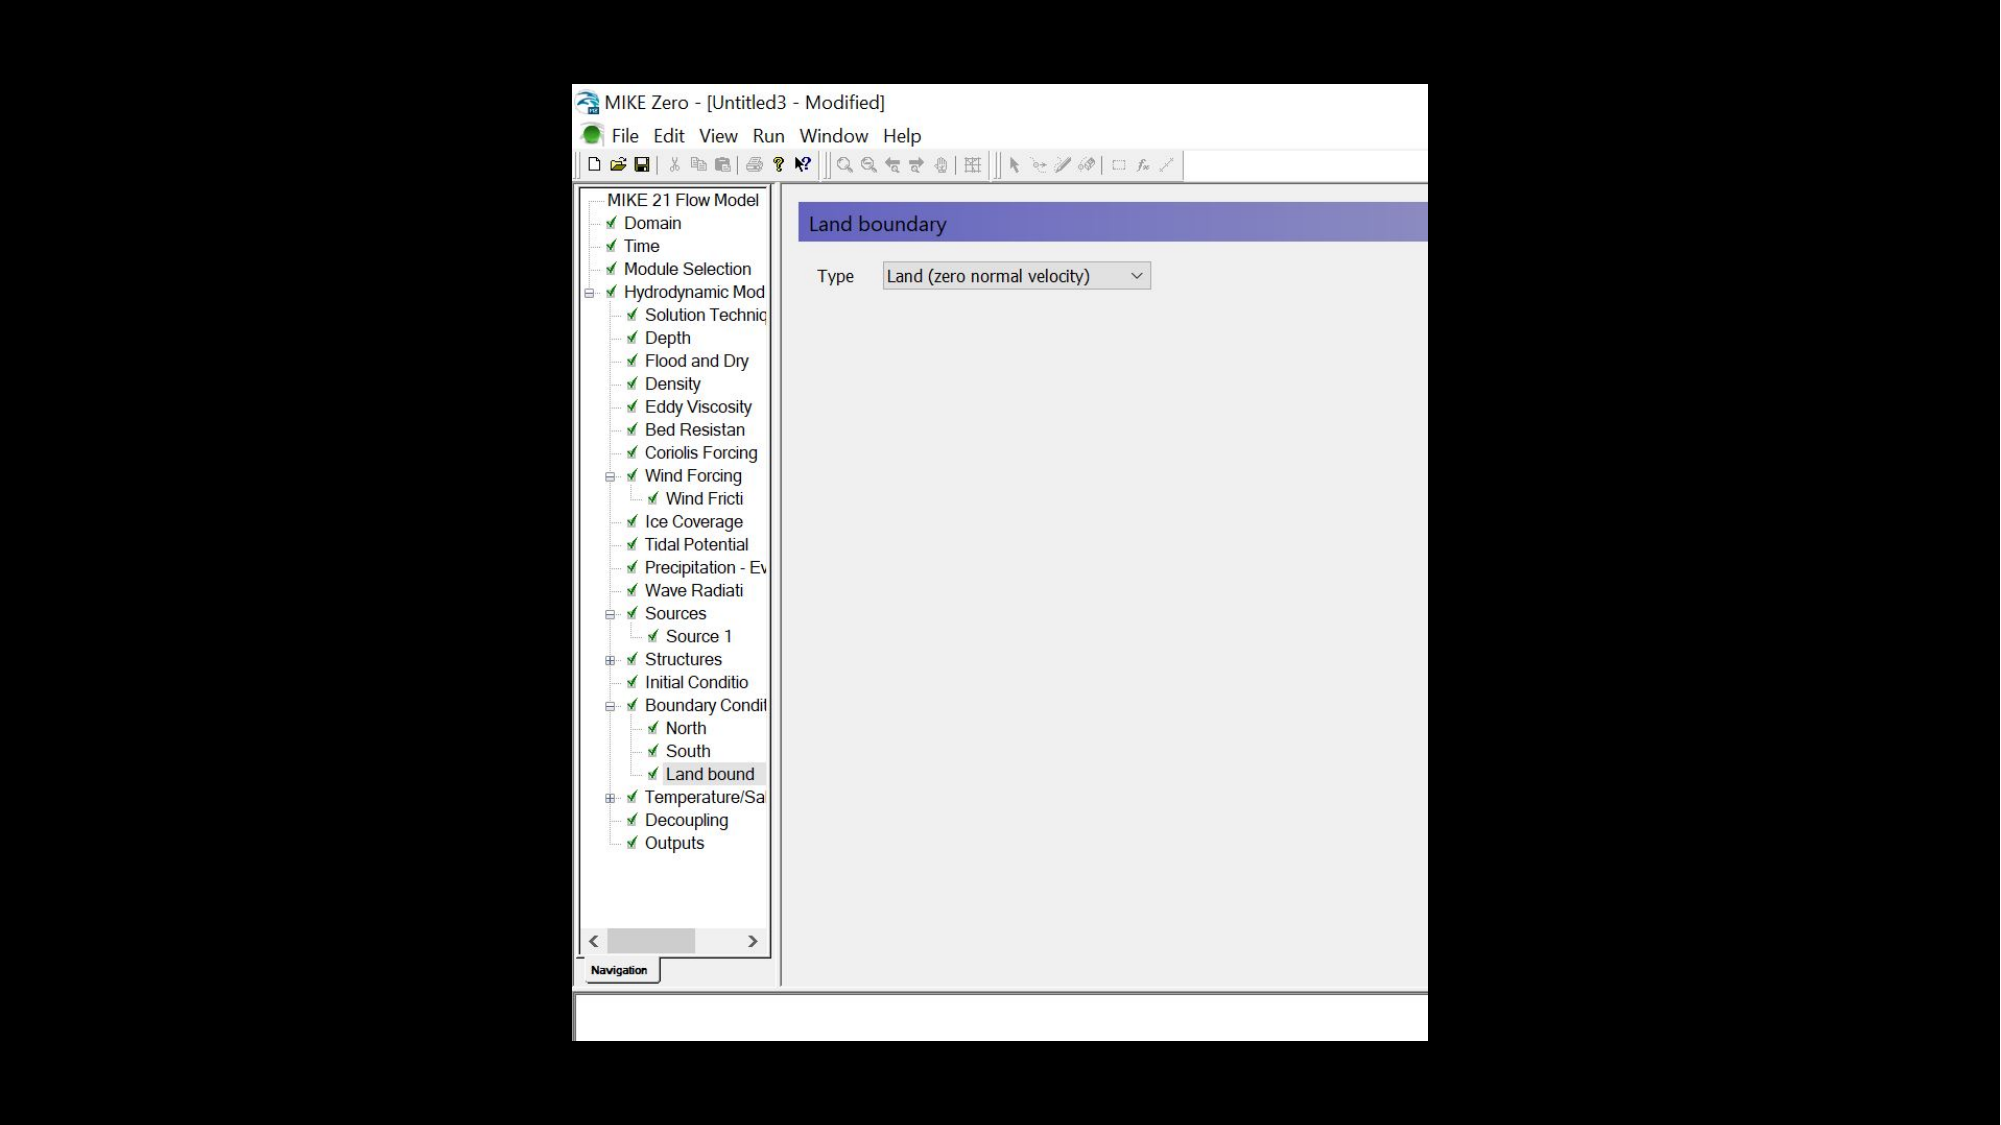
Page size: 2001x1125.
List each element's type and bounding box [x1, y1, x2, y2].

picture [572, 84, 1428, 1041]
